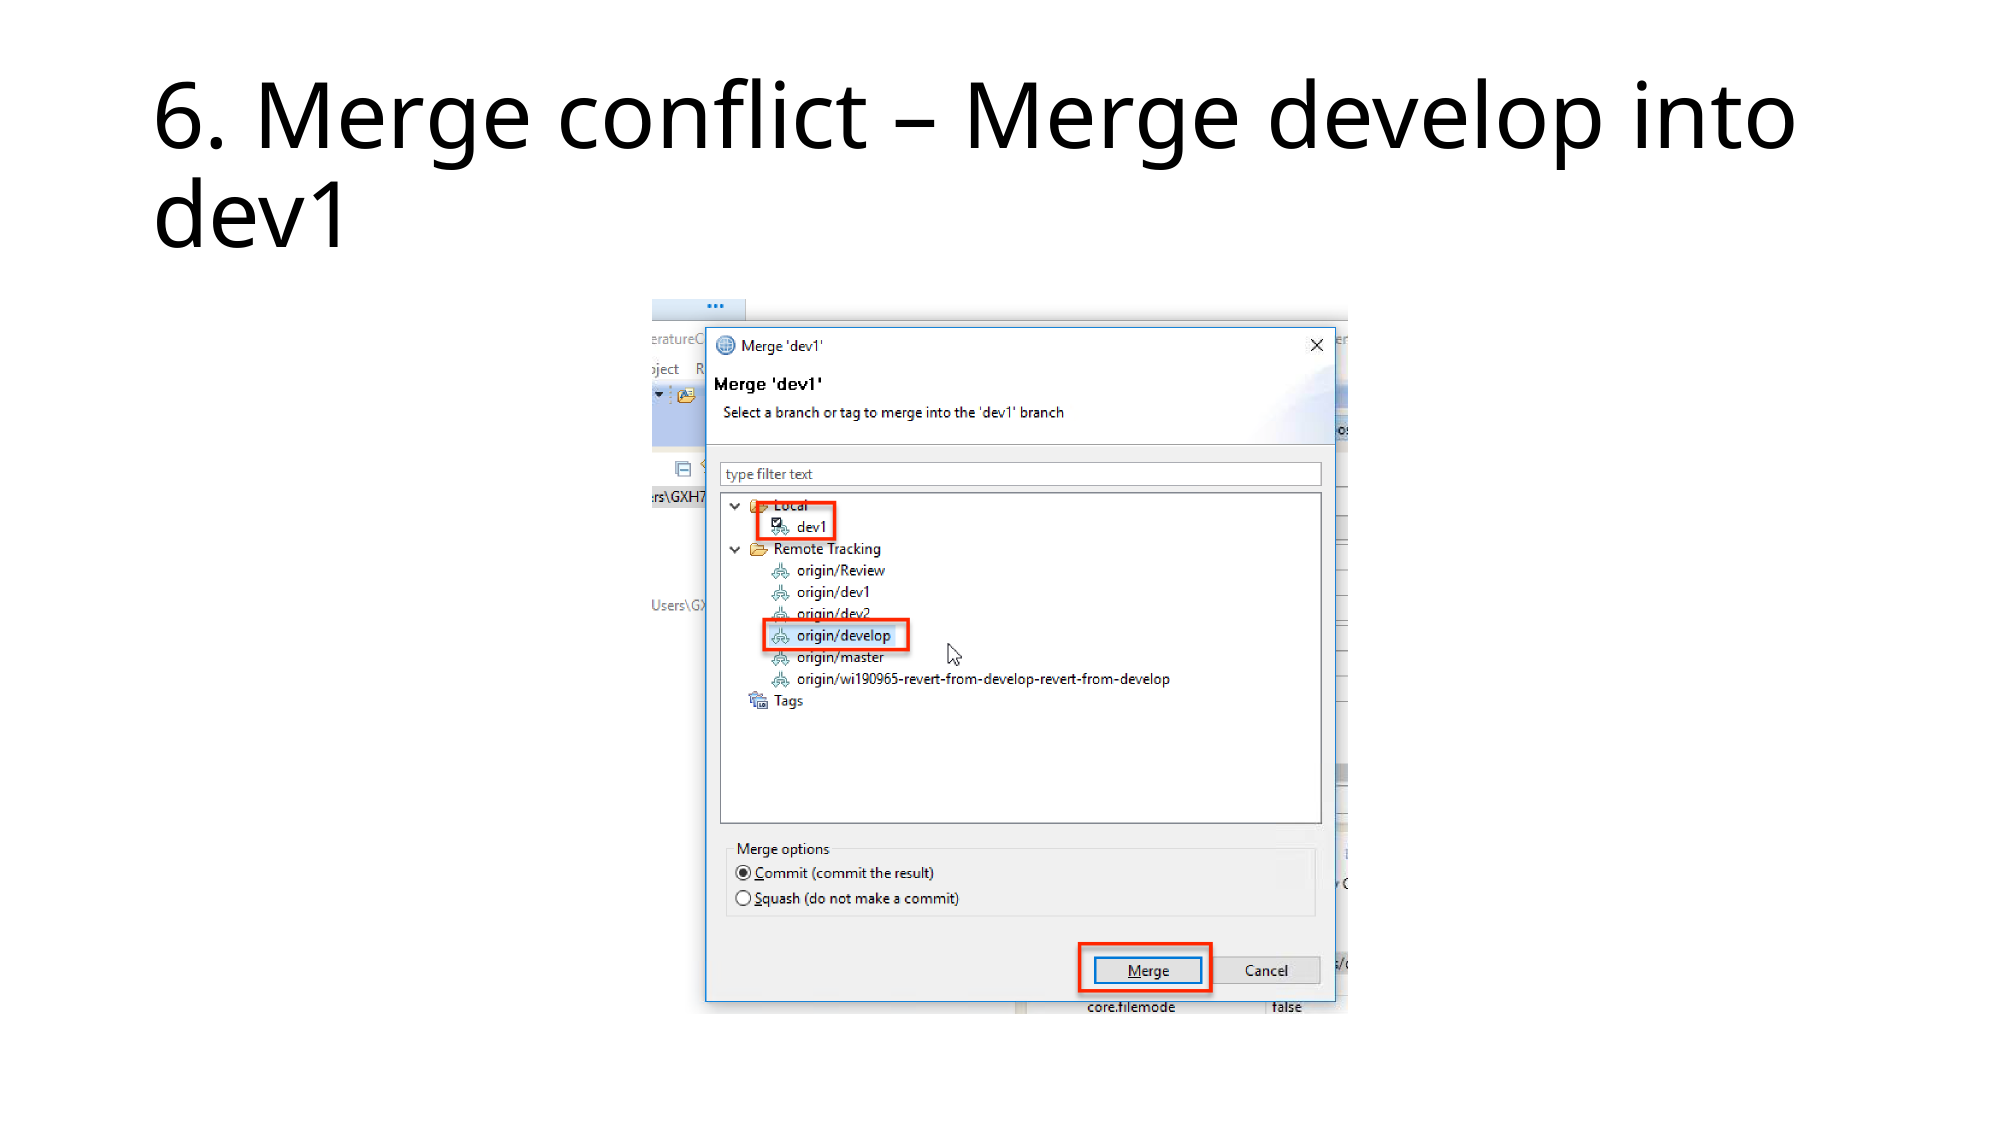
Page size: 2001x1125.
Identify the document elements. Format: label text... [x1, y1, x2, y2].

title 6. Merge conflict – Merge develop into dev1 [137, 59, 1863, 278]
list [652, 299, 1348, 1014]
